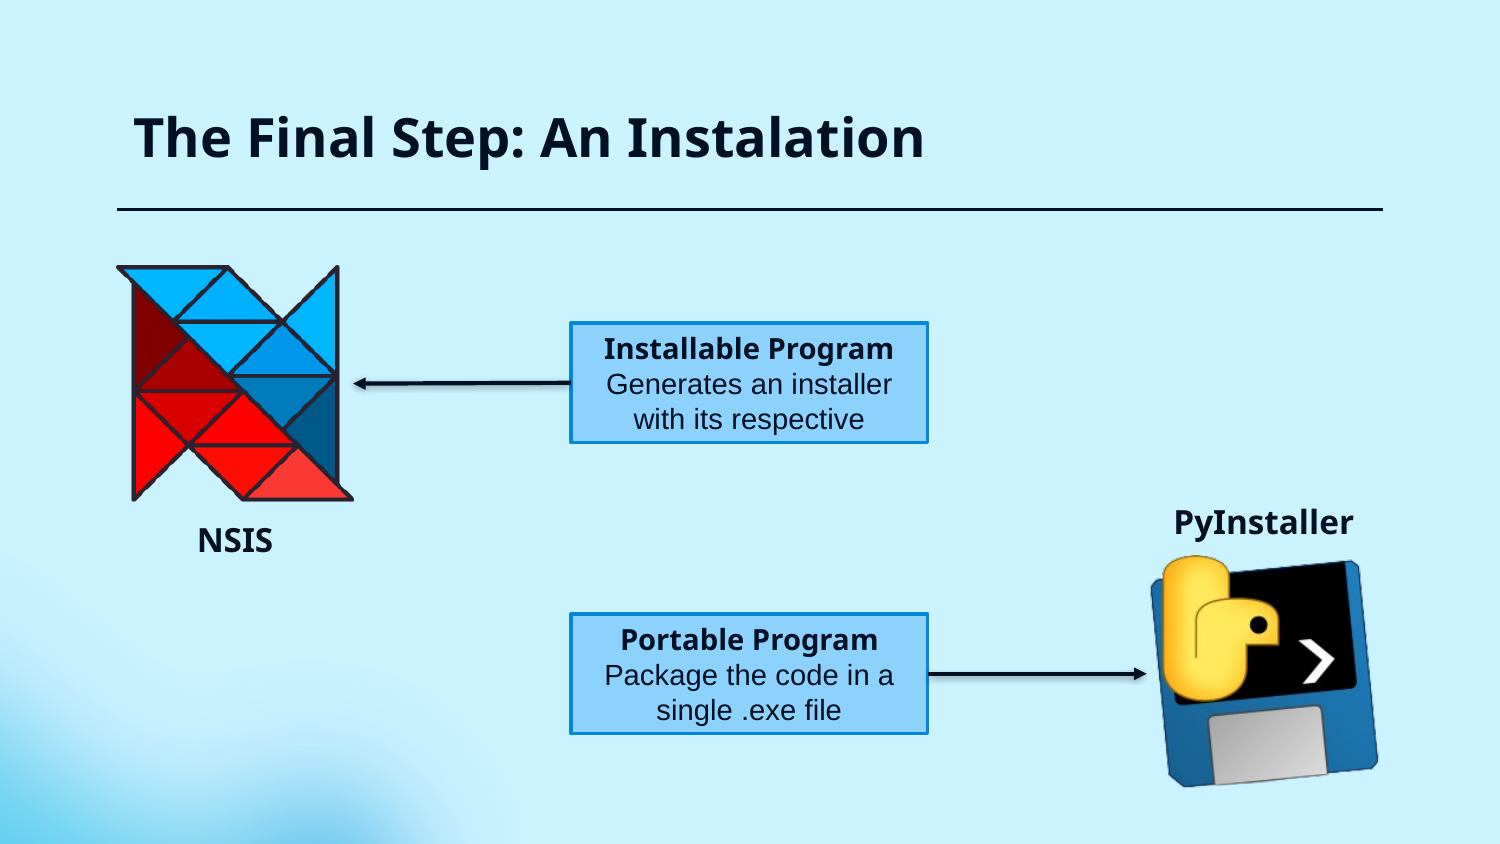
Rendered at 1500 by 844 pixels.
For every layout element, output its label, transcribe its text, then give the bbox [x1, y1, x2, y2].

title The Final Step: An Instalation [118, 88, 1382, 183]
subtitle NSIS [116, 509, 354, 576]
text_box Installable Program Generates an installer with its respective [570, 323, 928, 443]
picture [0, 265, 521, 844]
text_box Portable Program Package the code in a single .exe file [570, 614, 928, 734]
subtitle PyInstaller [1145, 484, 1382, 555]
picture [1146, 555, 1384, 793]
